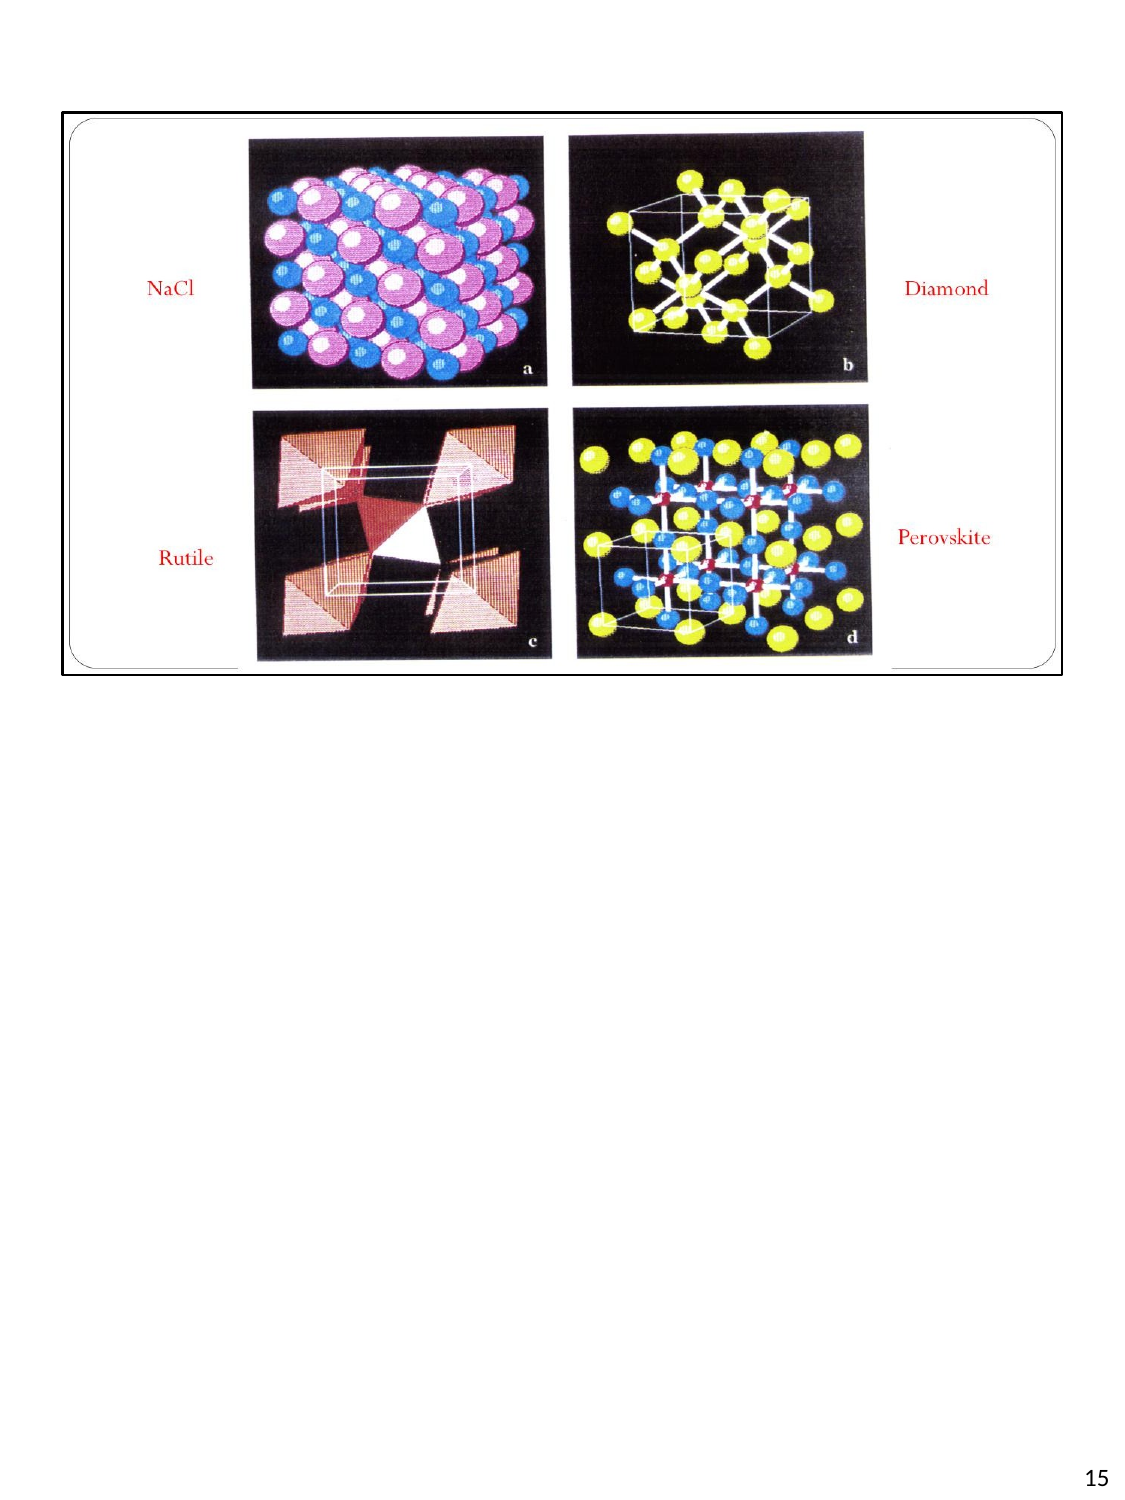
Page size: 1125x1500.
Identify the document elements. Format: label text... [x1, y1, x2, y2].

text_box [61, 111, 1064, 677]
slide_number 15 [1077, 1465, 1116, 1500]
